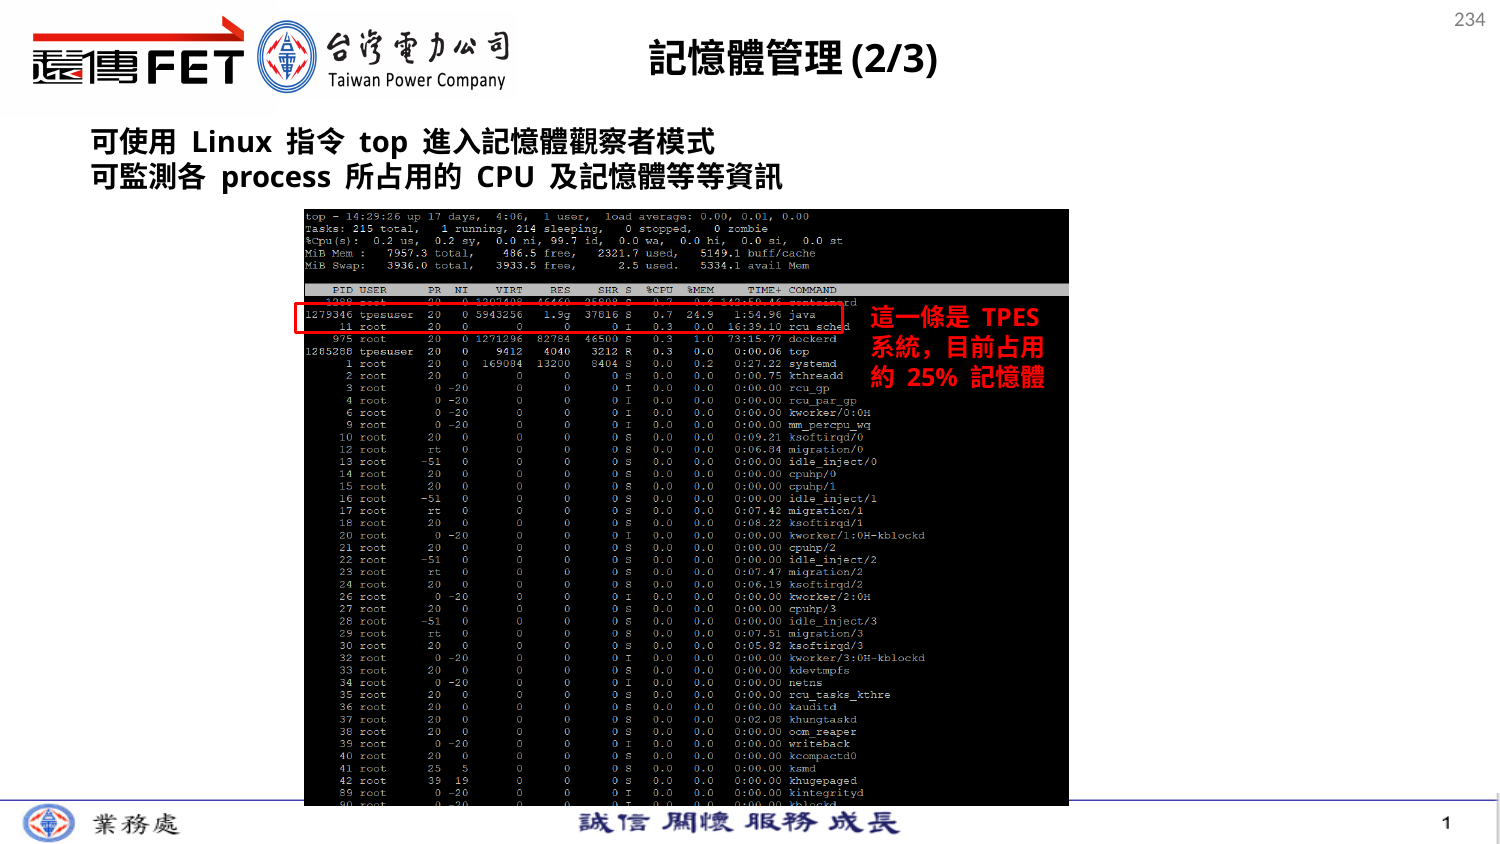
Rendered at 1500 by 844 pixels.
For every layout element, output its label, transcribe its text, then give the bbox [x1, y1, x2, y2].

picture [0, 209, 1500, 844]
text_box [295, 303, 299, 333]
picture [0, 0, 519, 117]
title 記憶體管理(2/3) [523, 26, 1267, 89]
list 可使用 Linux 指令 top 進入記憶體觀察者模式 可監測各 process 所占用的 CPU 及記憶體等等資訊 [75, 116, 1425, 769]
